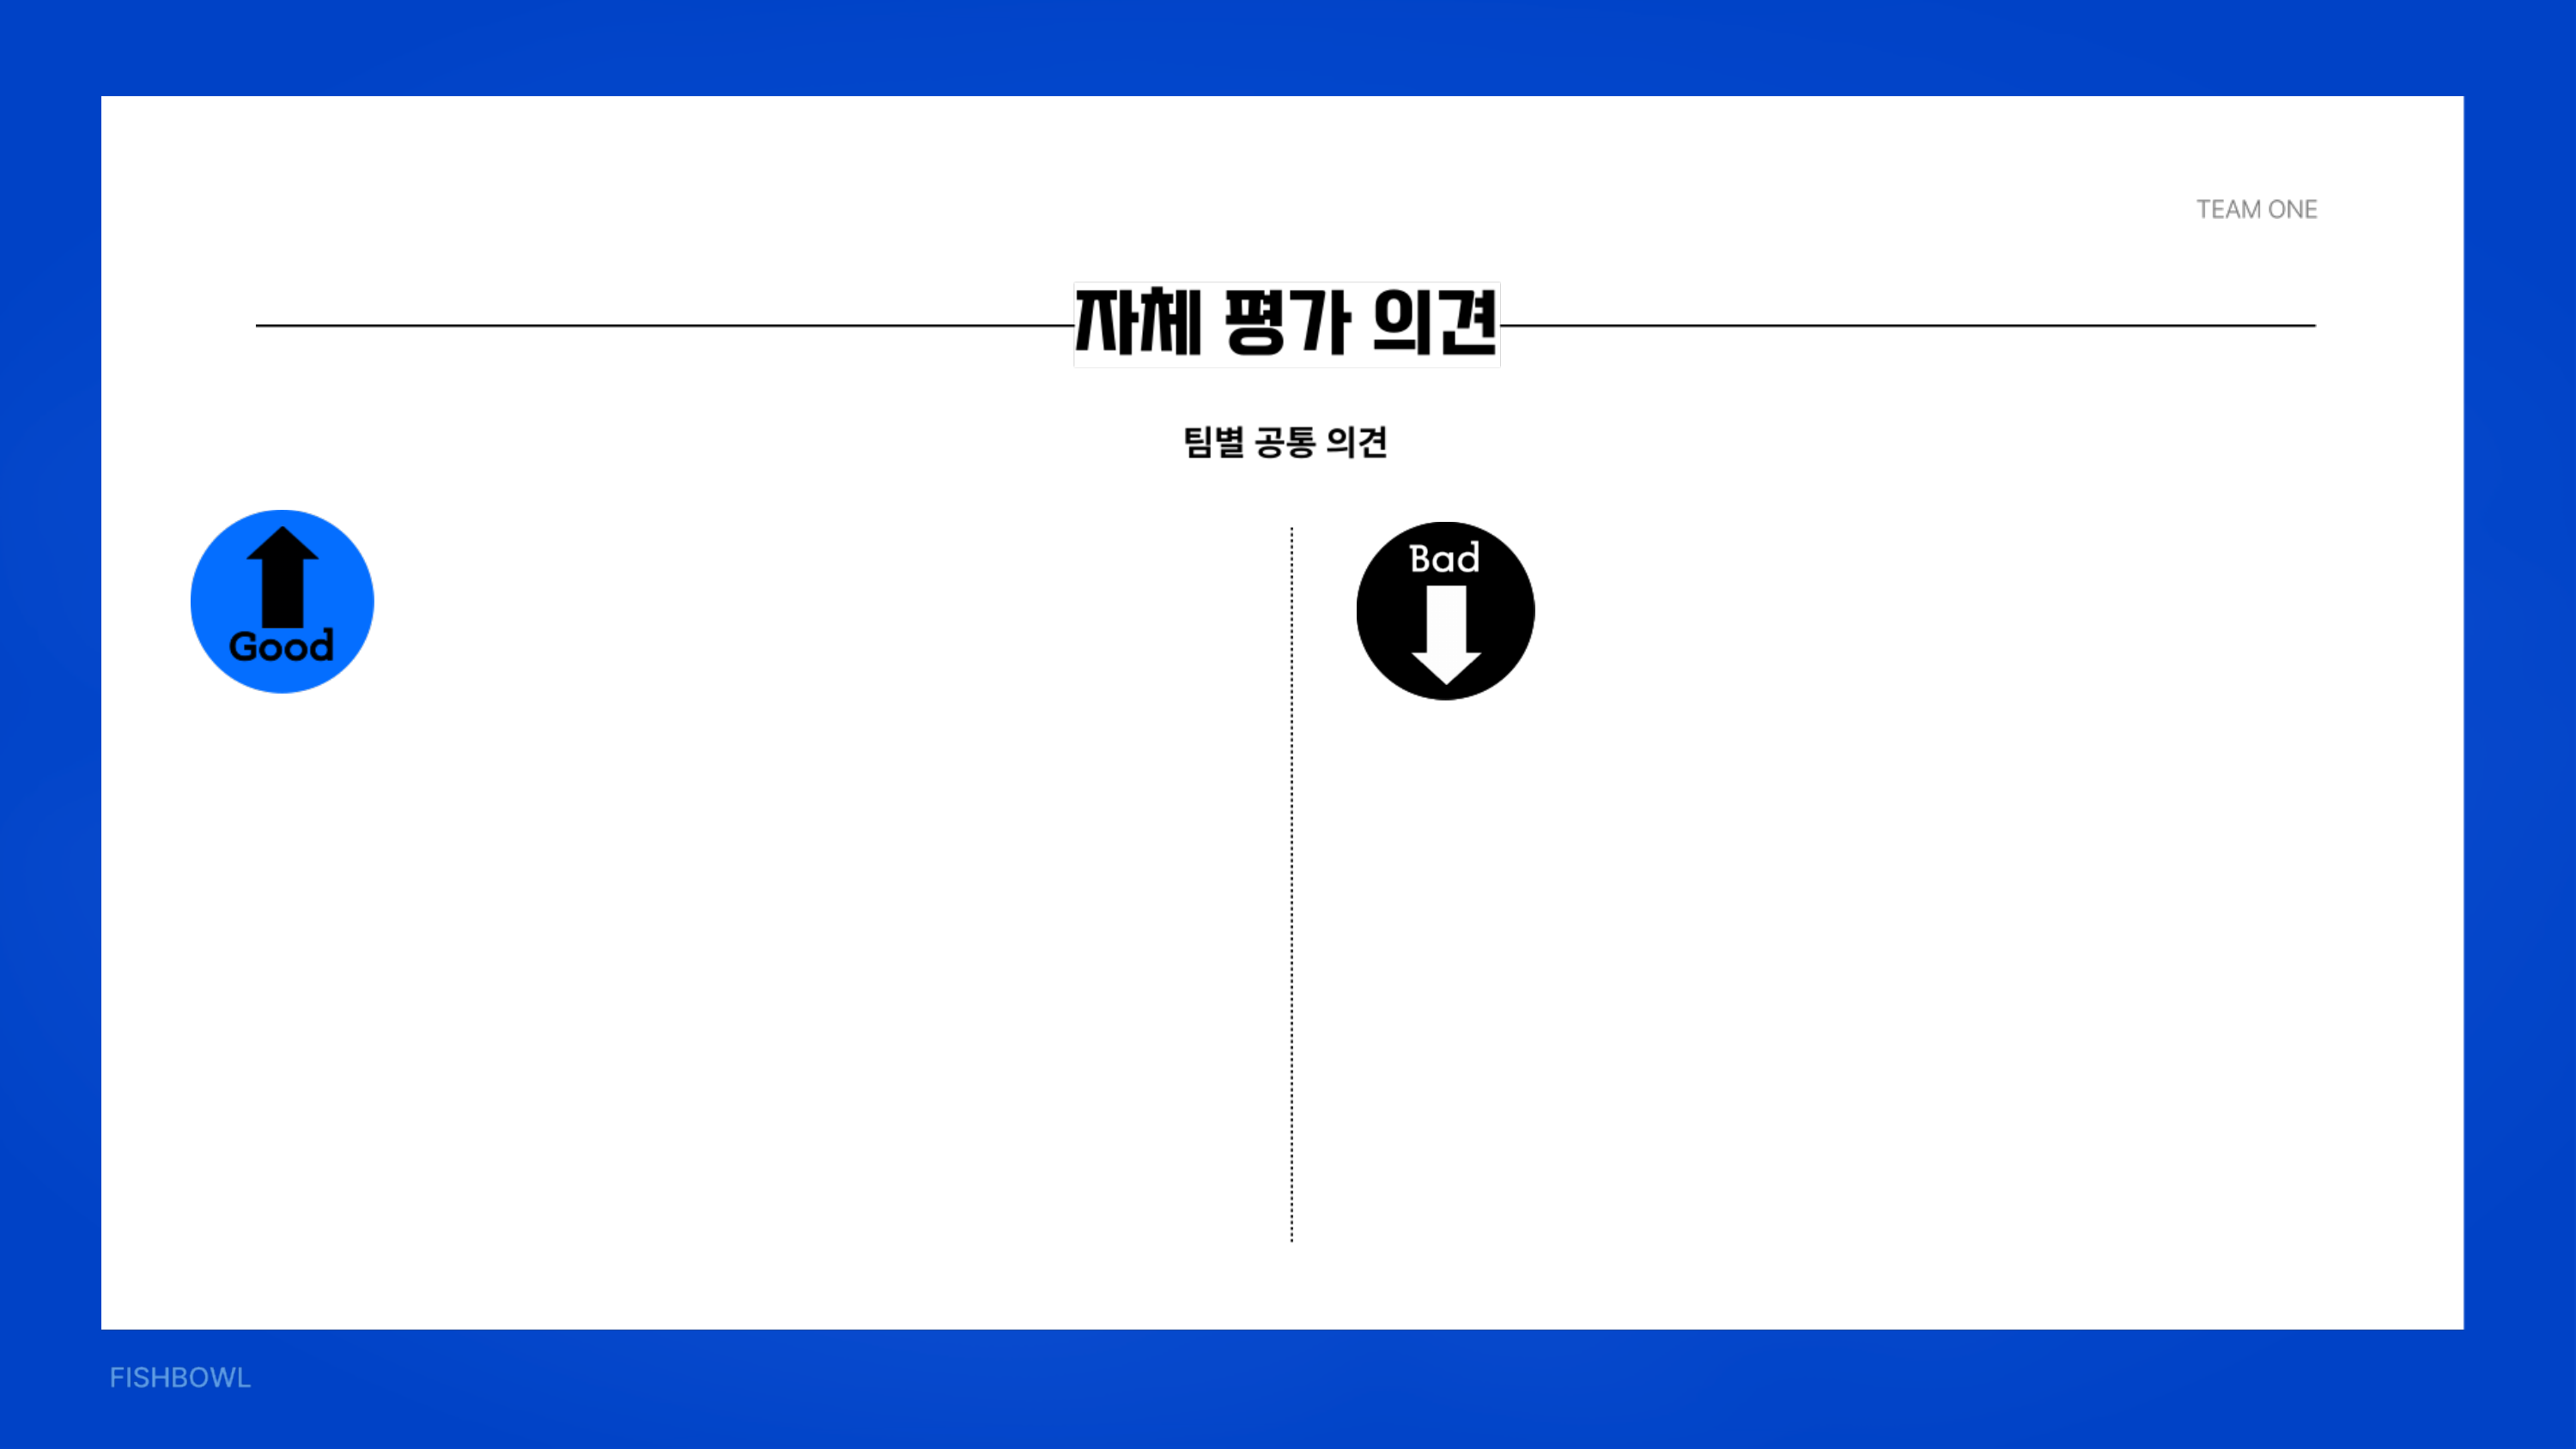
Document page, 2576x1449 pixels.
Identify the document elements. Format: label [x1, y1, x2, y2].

text_box [1357, 522, 1536, 700]
text_box [933, 883, 1650, 888]
picture [660, 267, 1534, 403]
text_box [101, 95, 2465, 1332]
text_box [256, 324, 656, 329]
text_box [1537, 324, 2317, 329]
picture [1714, 188, 2331, 231]
picture [105, 1353, 266, 1411]
picture [250, 414, 1405, 476]
text_box [190, 509, 375, 694]
text_box [0, 0, 2576, 1449]
